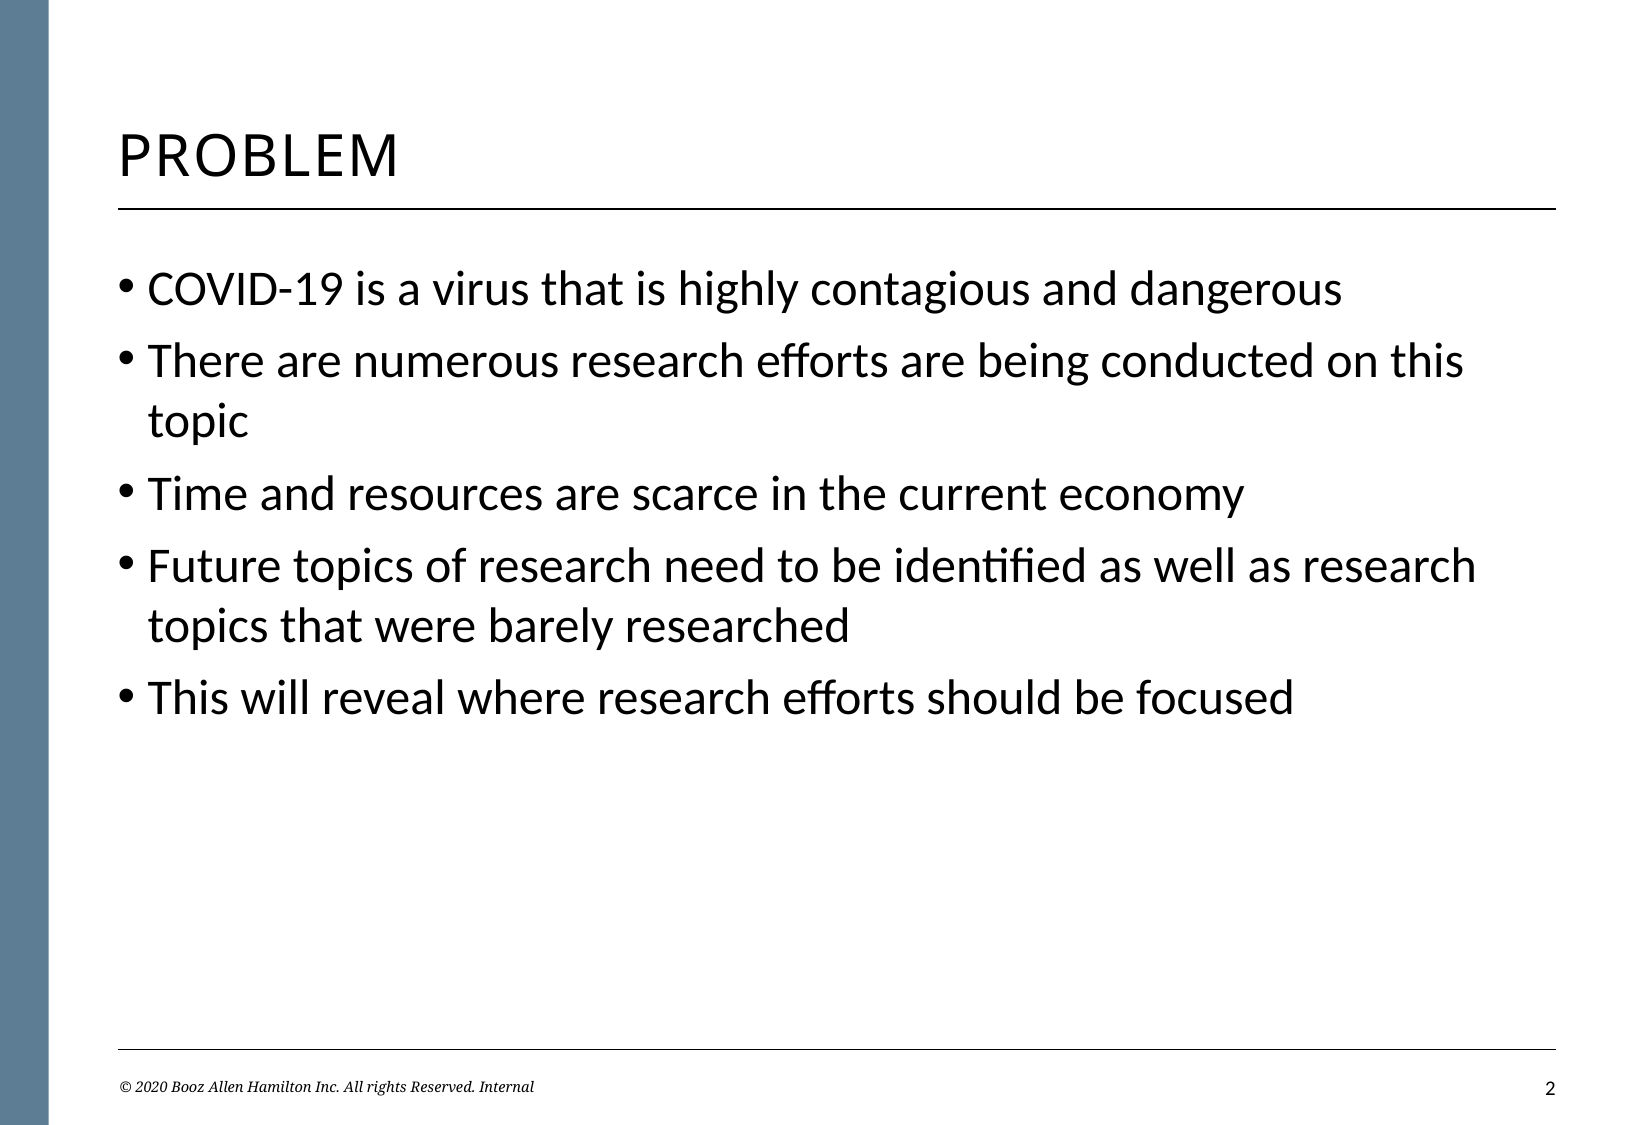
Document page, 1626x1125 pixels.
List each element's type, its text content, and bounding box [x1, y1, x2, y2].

footer © 2020 Booz Allen Hamilton Inc. All rights Reserved. Internal [117, 1049, 769, 1125]
slide_number 1 [1474, 1050, 1556, 1125]
list COVID-19 is a virus that is highly contagious and dangerous There are numerous research efforts are being conducted on this topic Time and resources are scarce in the current economy Future topics of research need to be identified as well as research topics that were barely researched This will reveal where research efforts should be focused [117, 254, 1556, 1014]
title Problem [117, 28, 1557, 190]
